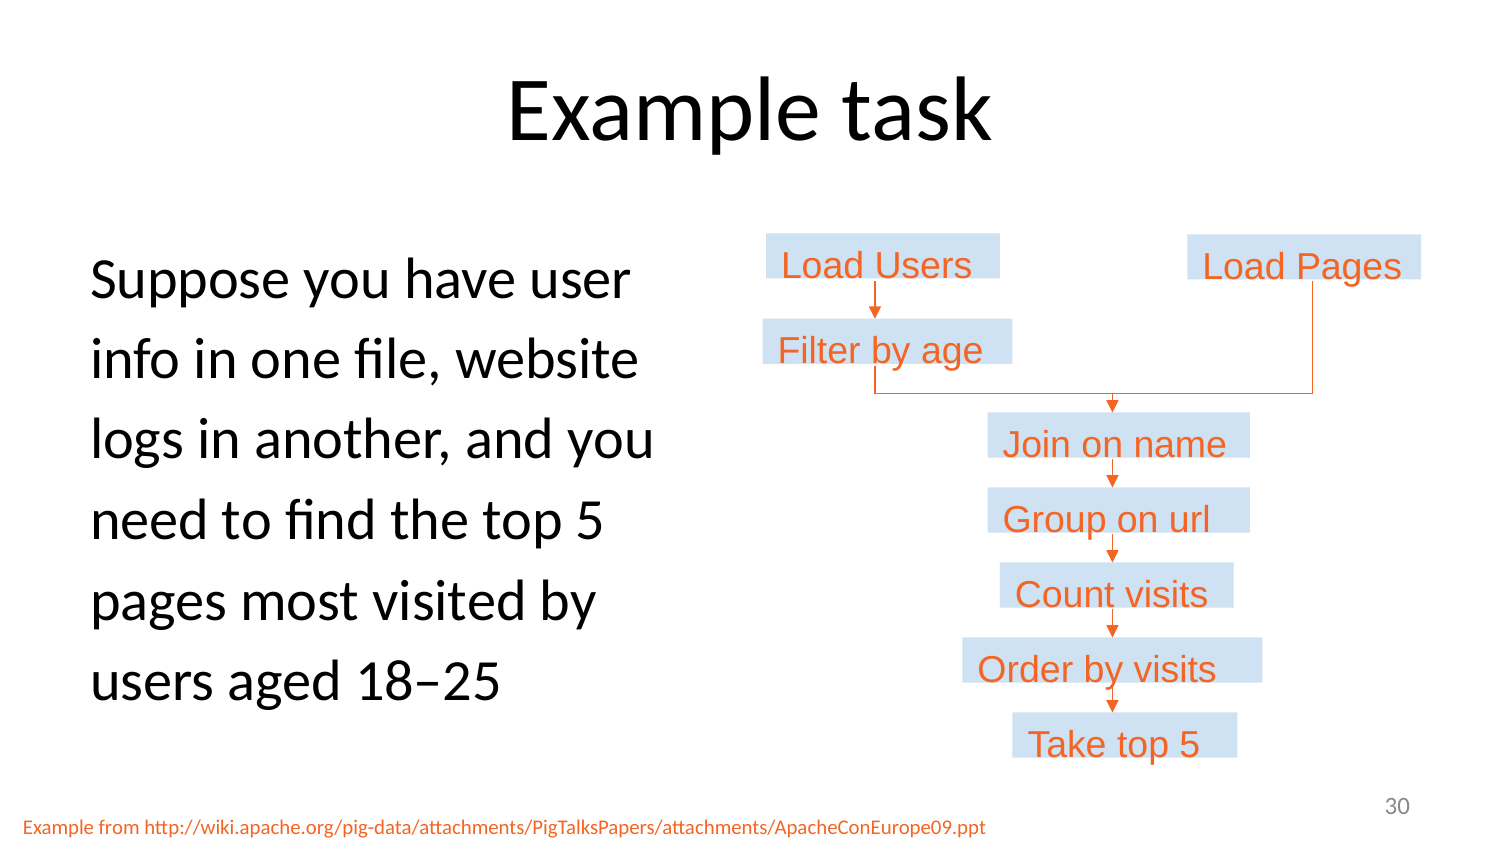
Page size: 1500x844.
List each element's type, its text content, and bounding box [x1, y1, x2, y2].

text_box Group on url [987, 487, 1250, 533]
text_box Example from http://wiki.apache.org/pig-data/attachments/PigTalksPapers/attachments/ApacheConEurope09.ppt [7, 806, 1089, 837]
text_box Load Users [766, 233, 1000, 279]
text_box Filter by age [762, 318, 1013, 364]
slide_number ‹#› [1074, 782, 1425, 827]
list Suppose you have user info in one file, website logs in another, and you need to find the top 5 pages most visited by users aged 18–25 [75, 221, 696, 779]
title Example task [75, 33, 1425, 175]
text_box Count visits [999, 562, 1234, 608]
text_box Take top 5 [1012, 712, 1238, 758]
text_box Load Pages [1187, 234, 1422, 280]
text_box Order by visits [962, 637, 1263, 683]
text_box Join on name [987, 412, 1250, 458]
